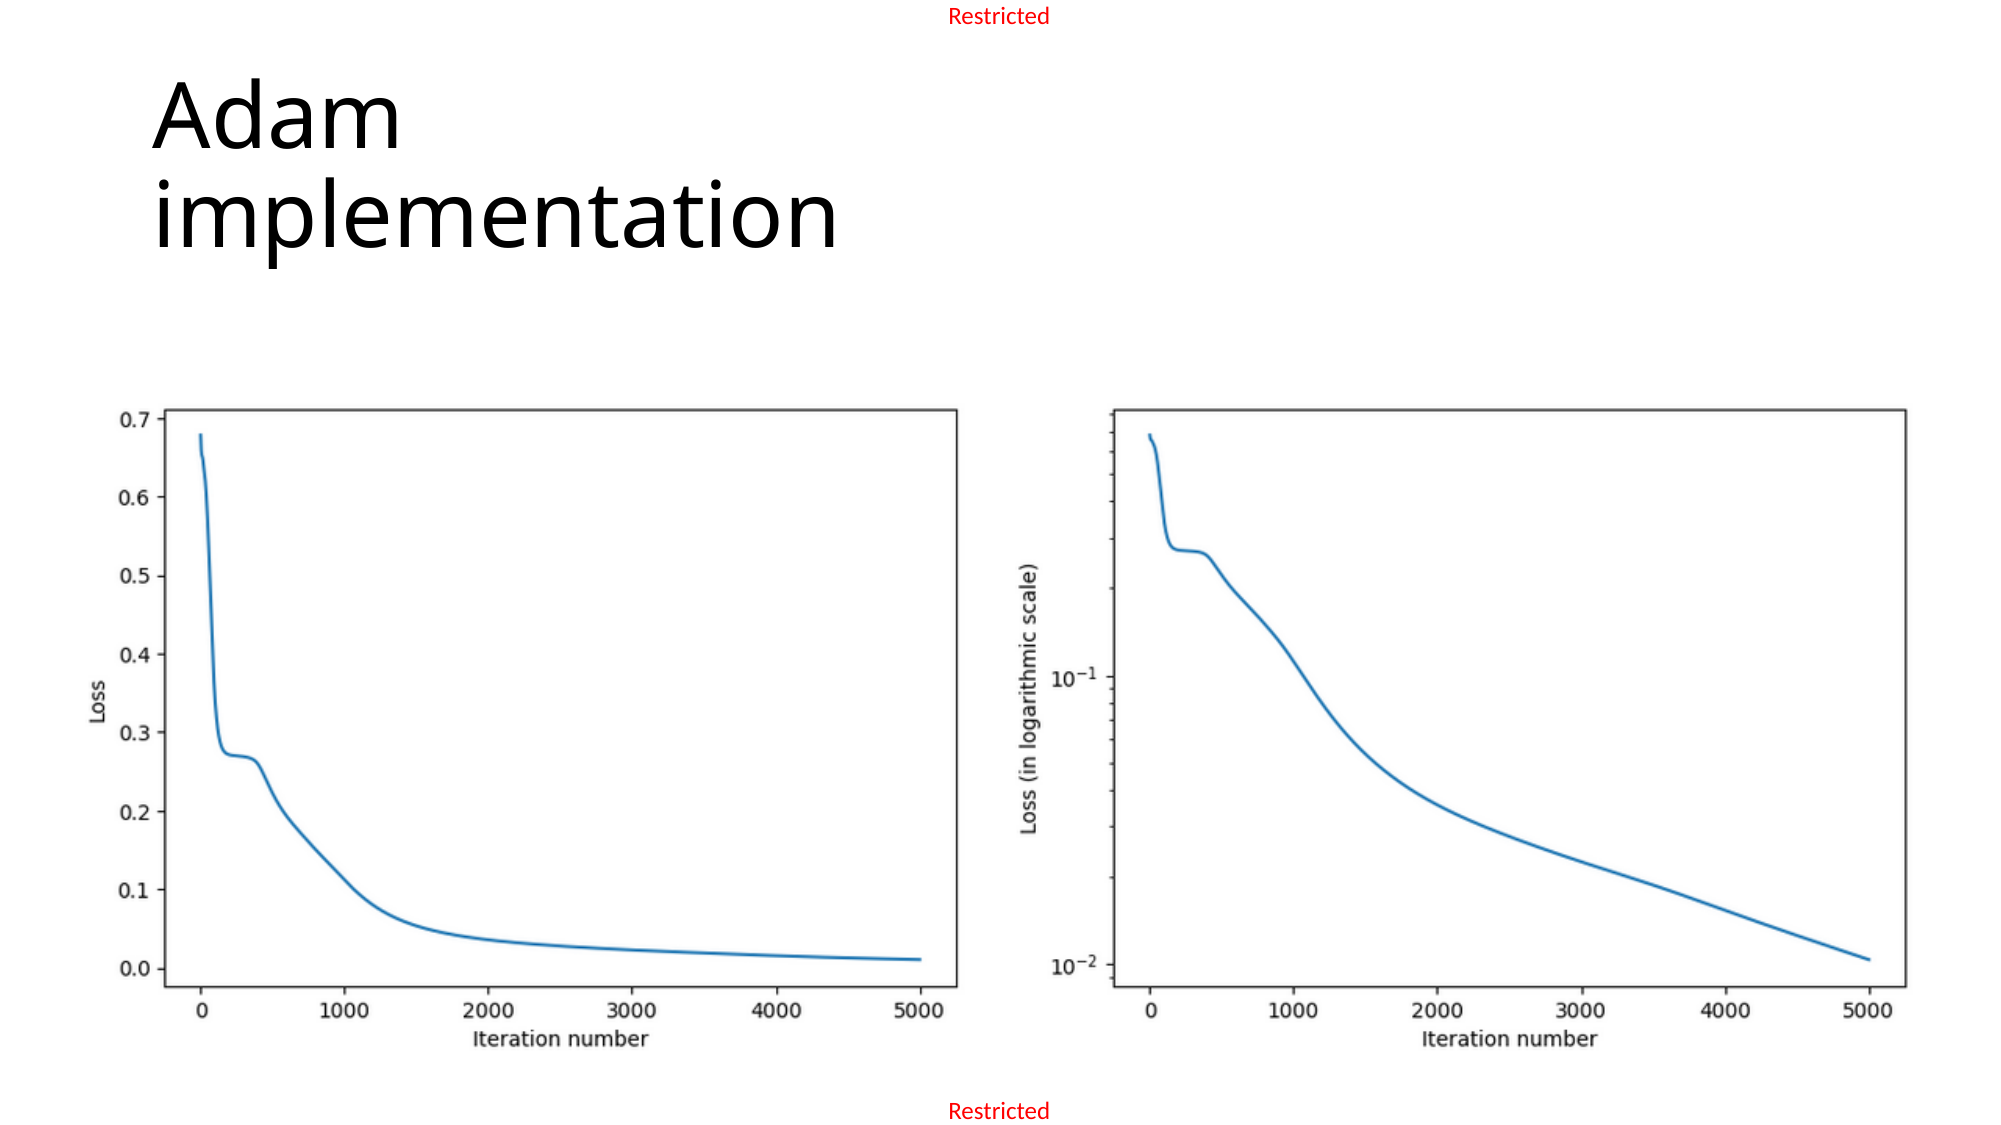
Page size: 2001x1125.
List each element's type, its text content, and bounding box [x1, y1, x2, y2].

picture [77, 393, 1922, 1066]
title Adam implementation [137, 59, 1863, 278]
